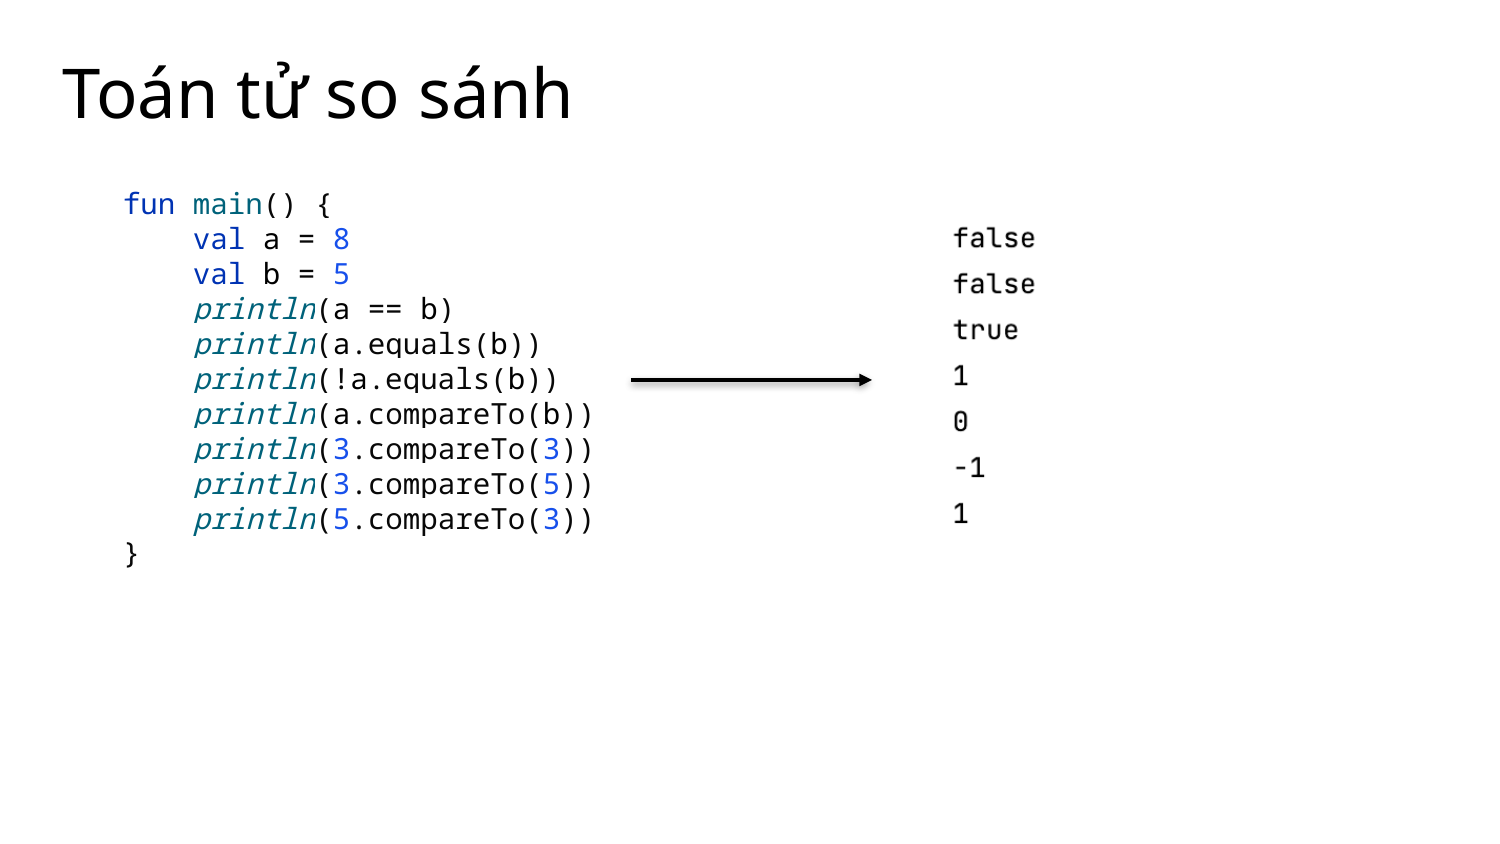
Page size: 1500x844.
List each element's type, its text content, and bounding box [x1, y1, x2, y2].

title Toán tử so sánh [48, 48, 1443, 123]
picture [940, 216, 1087, 544]
text_box fun main() { val a = 8 val b = 5 println(a == b) println(a.equals(b)) println(!a.equals(b)) println(a.compareTo(b)) println(3.compareTo(3)) println(3.compareTo(5)) println(5.compareTo(3)) } [108, 177, 859, 578]
